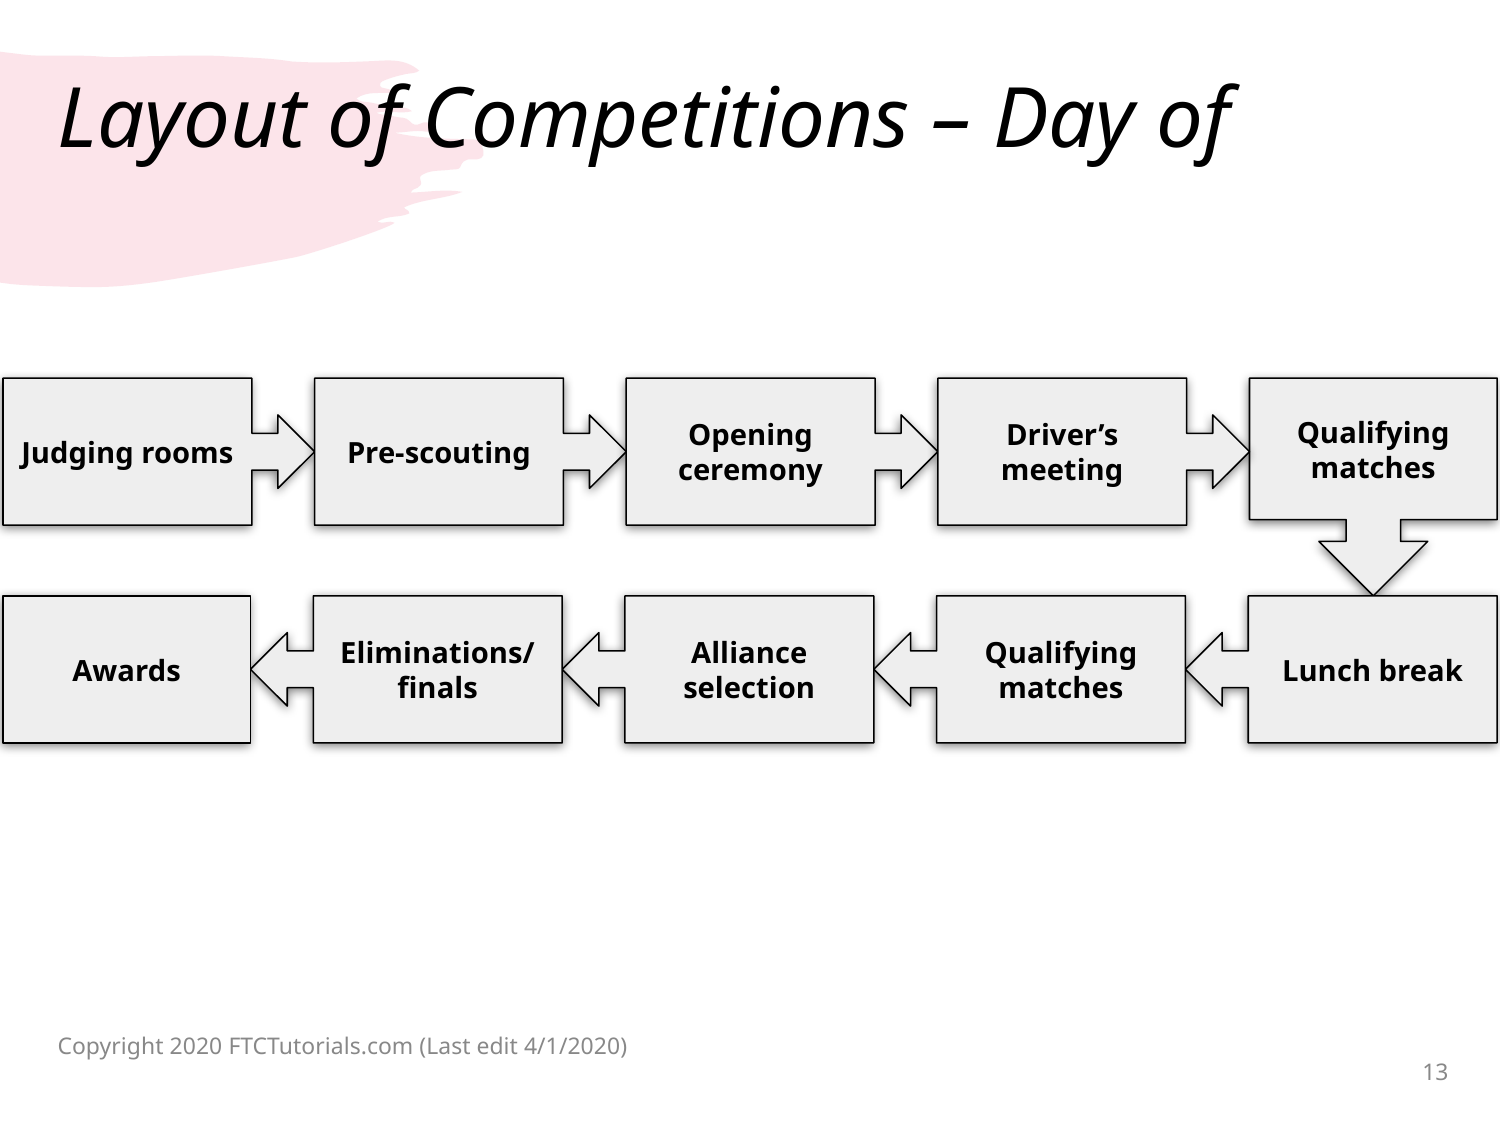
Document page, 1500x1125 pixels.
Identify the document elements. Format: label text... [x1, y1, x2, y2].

text_box Awards [2, 595, 251, 743]
text_box Pre-scouting [314, 378, 618, 526]
footer Copyright 2020 FTCTutorials.com (Last edit 4/1/2020) [42, 1042, 718, 1103]
slide_number 13 [1378, 1042, 1464, 1103]
text_box Driver’s meeting [937, 378, 1250, 526]
text_box Qualifying matches [1249, 378, 1498, 591]
text_box Eliminations/finals [260, 595, 563, 743]
text_box Judging rooms [3, 378, 307, 526]
text_box Lunch break [1193, 595, 1498, 743]
text_box Alliance selection [569, 595, 874, 743]
text_box Qualifying matches [883, 595, 1186, 743]
text_box Opening ceremony [626, 378, 930, 526]
title Layout of Competitions – Day of [42, 59, 1464, 182]
